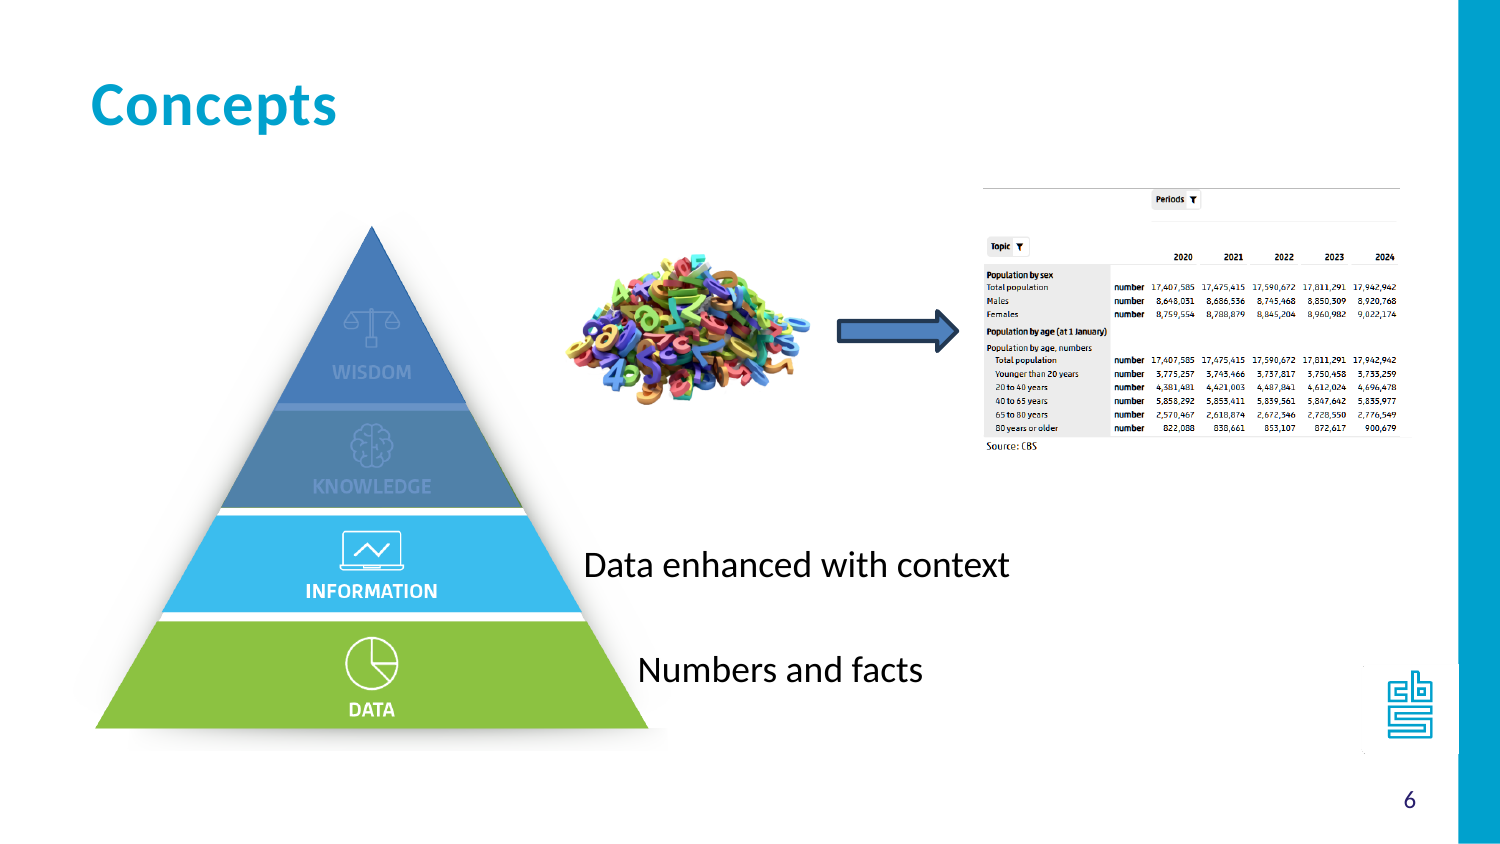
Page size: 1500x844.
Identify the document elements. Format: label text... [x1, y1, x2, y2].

text_box Numbers and facts [677, 637, 939, 698]
list Concepts [76, 55, 1329, 151]
picture [1361, 664, 1458, 754]
picture [72, 210, 822, 752]
text_box Data enhanced with context [677, 532, 1034, 593]
text_box [836, 309, 960, 353]
slide_number 6 [1361, 772, 1459, 826]
picture [974, 180, 1412, 461]
